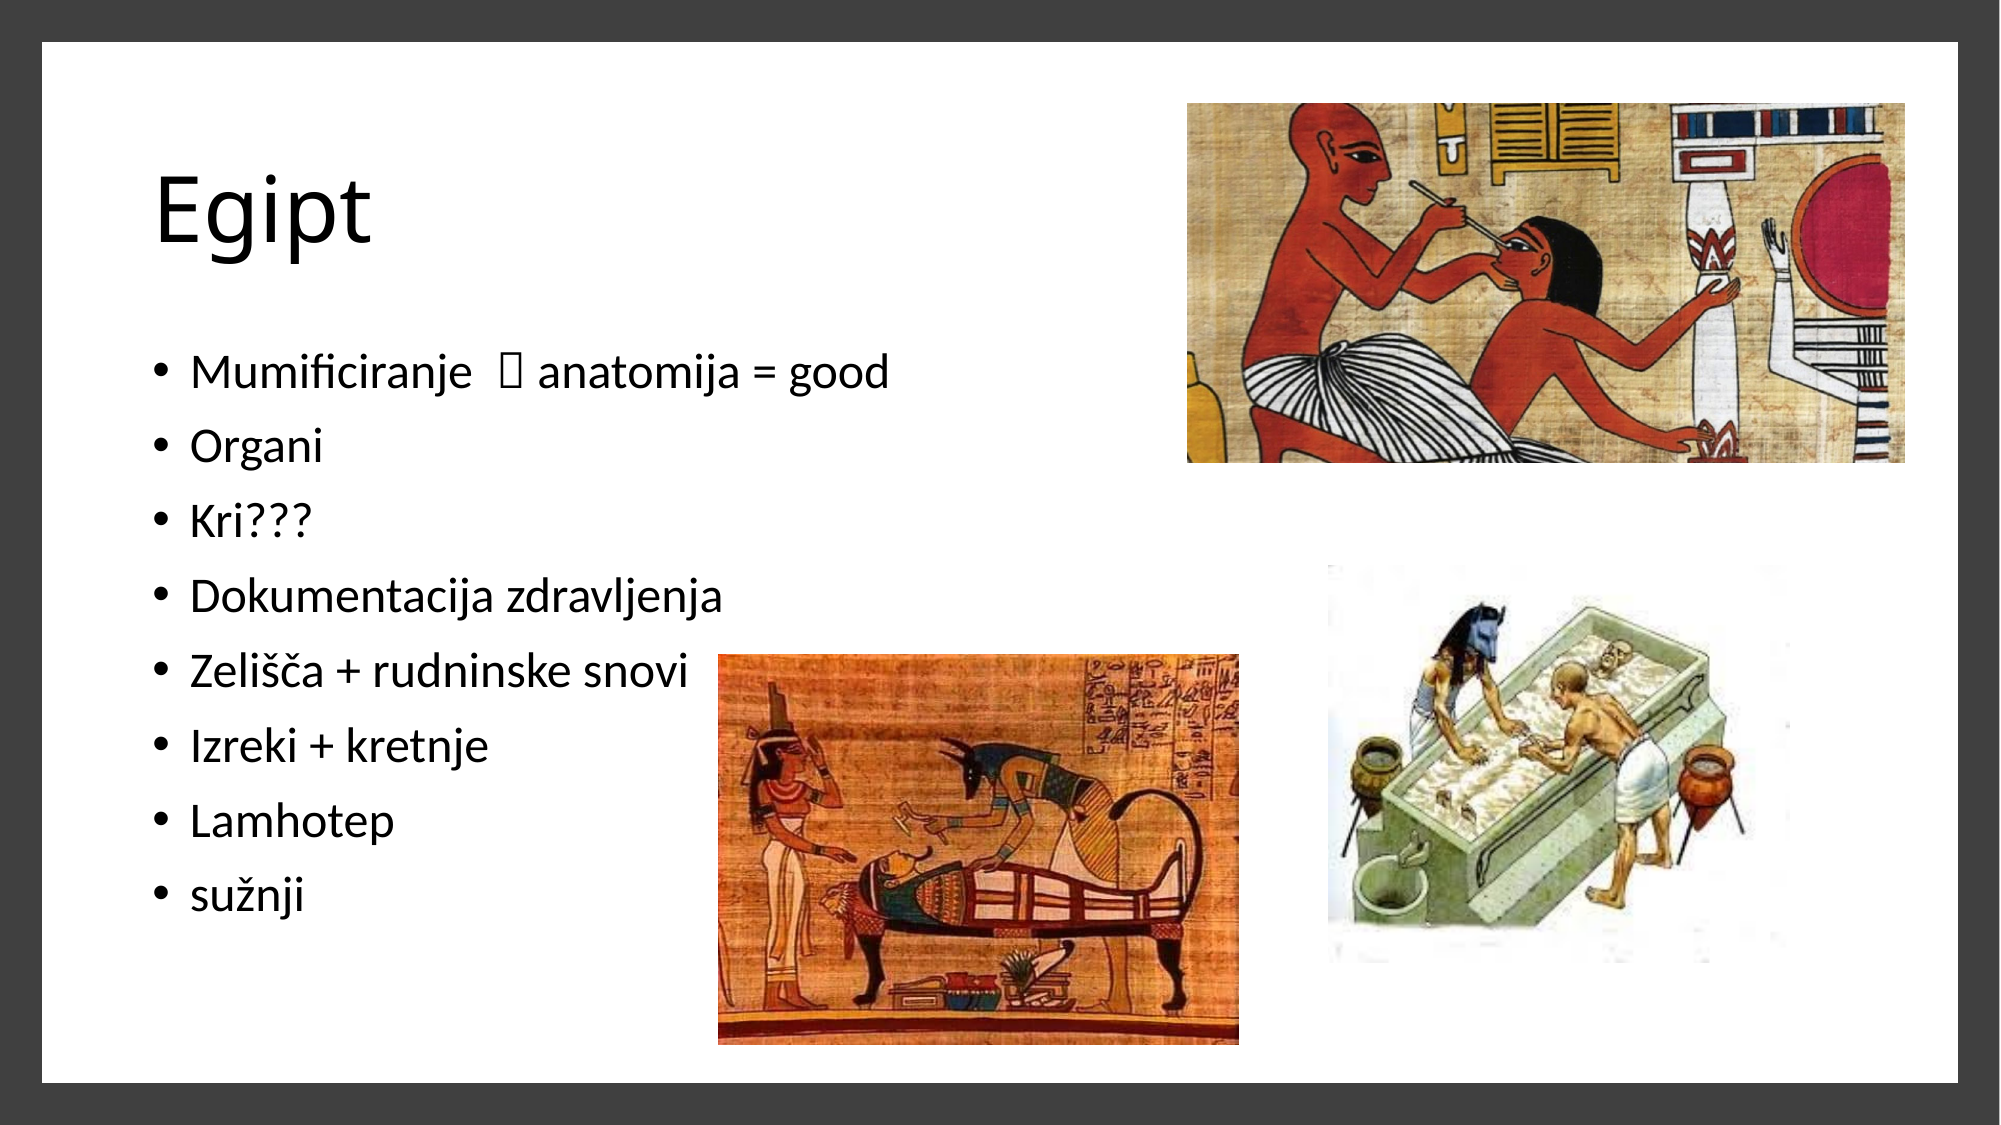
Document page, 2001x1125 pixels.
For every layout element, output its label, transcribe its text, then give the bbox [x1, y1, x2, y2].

picture [1328, 565, 1790, 963]
list Mumificiranje  anatomija = good Organi Kri??? Dokumentacija zdravljenja Zelišča + rudninske snovi Izreki + kretnje Lamhotep sužnji [137, 337, 1863, 973]
title Egipt [137, 103, 1187, 322]
text_box [0, 0, 2000, 1125]
text_box [52, 51, 1948, 1073]
picture [1187, 103, 1905, 463]
picture [718, 654, 1239, 1045]
